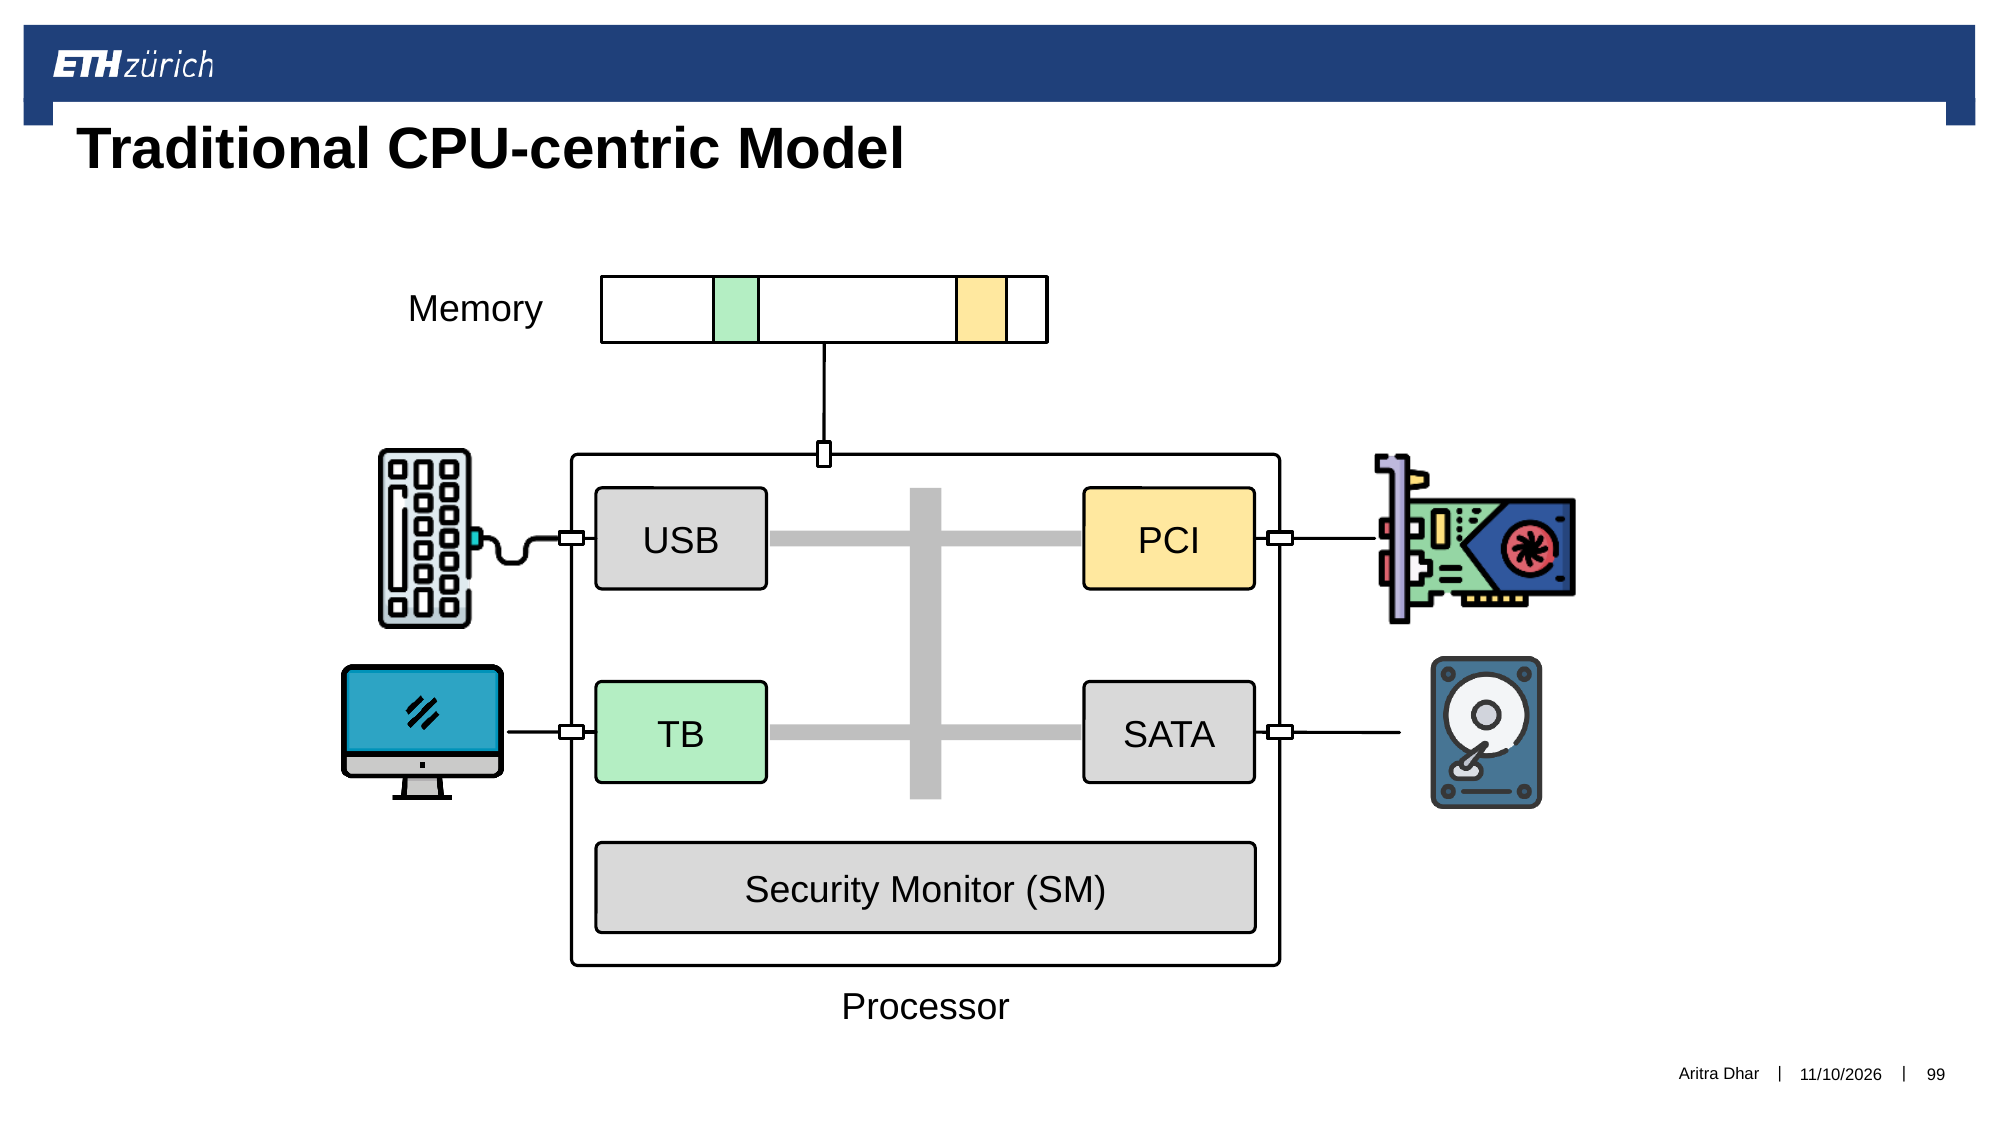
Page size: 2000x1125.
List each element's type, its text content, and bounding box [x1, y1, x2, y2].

title Traditional CPU-centric Model [53, 101, 1946, 262]
slide_number 99 [1906, 1034, 1966, 1112]
footer Aritra Dhar [999, 1034, 1760, 1111]
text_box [335, 276, 1576, 1036]
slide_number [1790, 1034, 1892, 1112]
